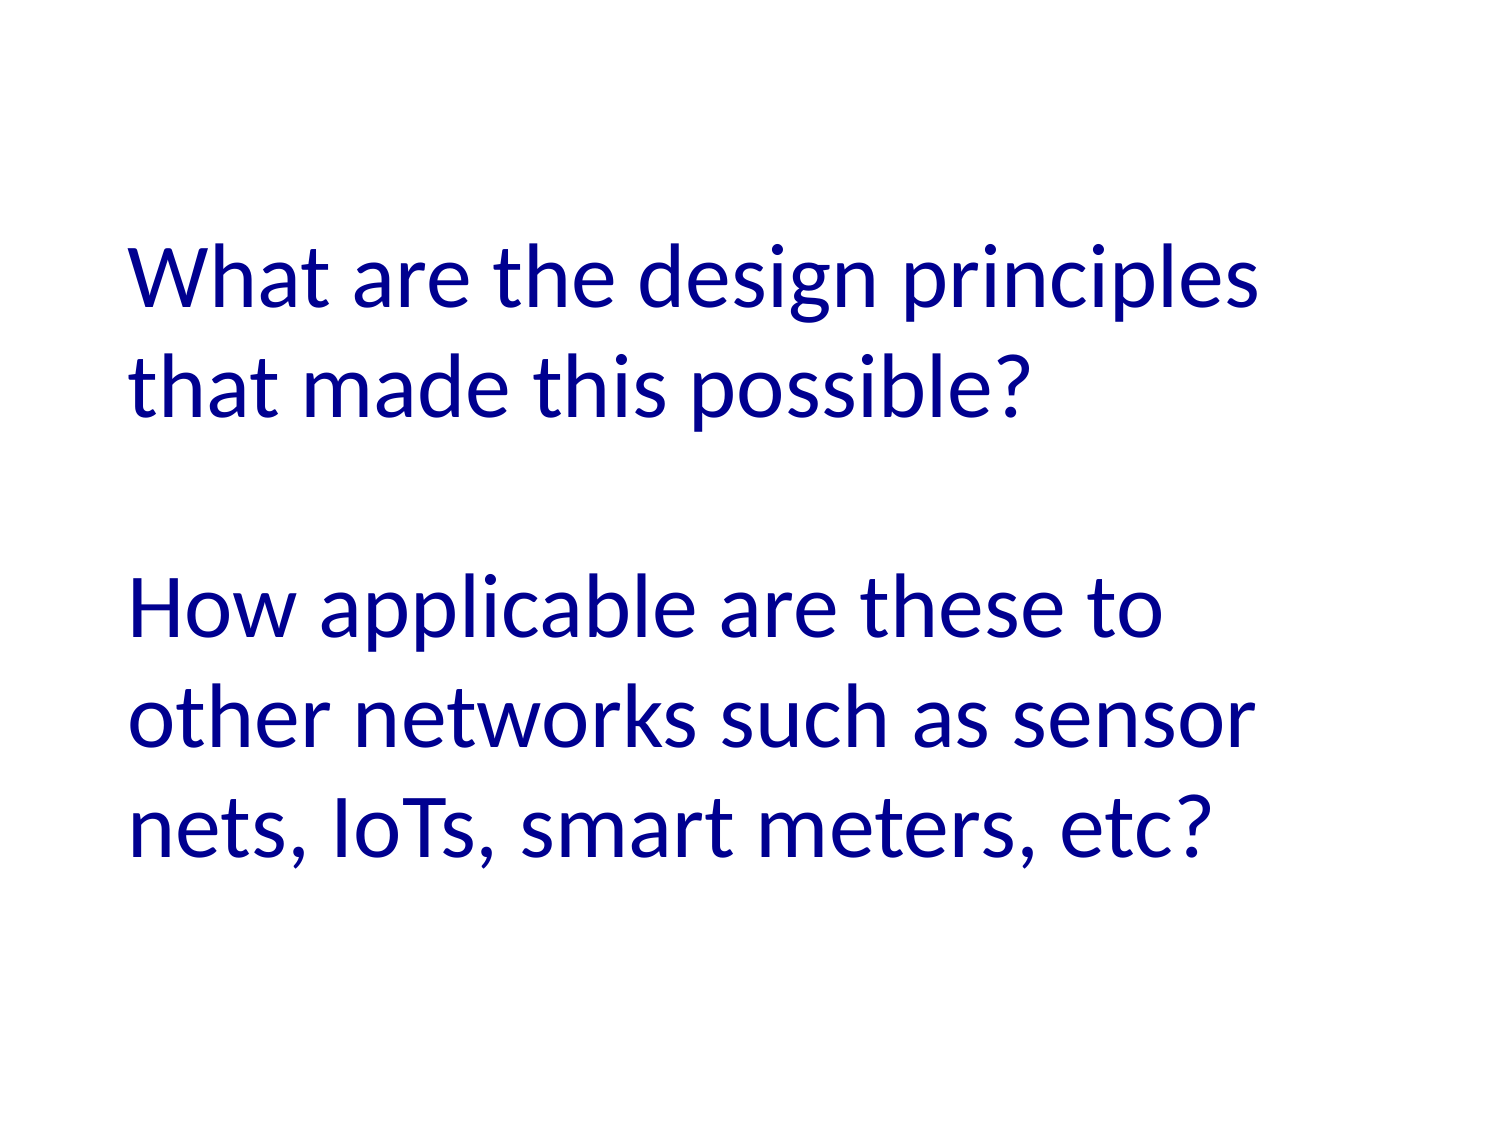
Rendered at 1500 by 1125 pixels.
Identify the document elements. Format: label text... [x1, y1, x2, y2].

title What are the design principles that made this possible? How applicable are these to other networks such as sensor nets, IoTs, smart meters, etc? [112, 425, 1388, 667]
